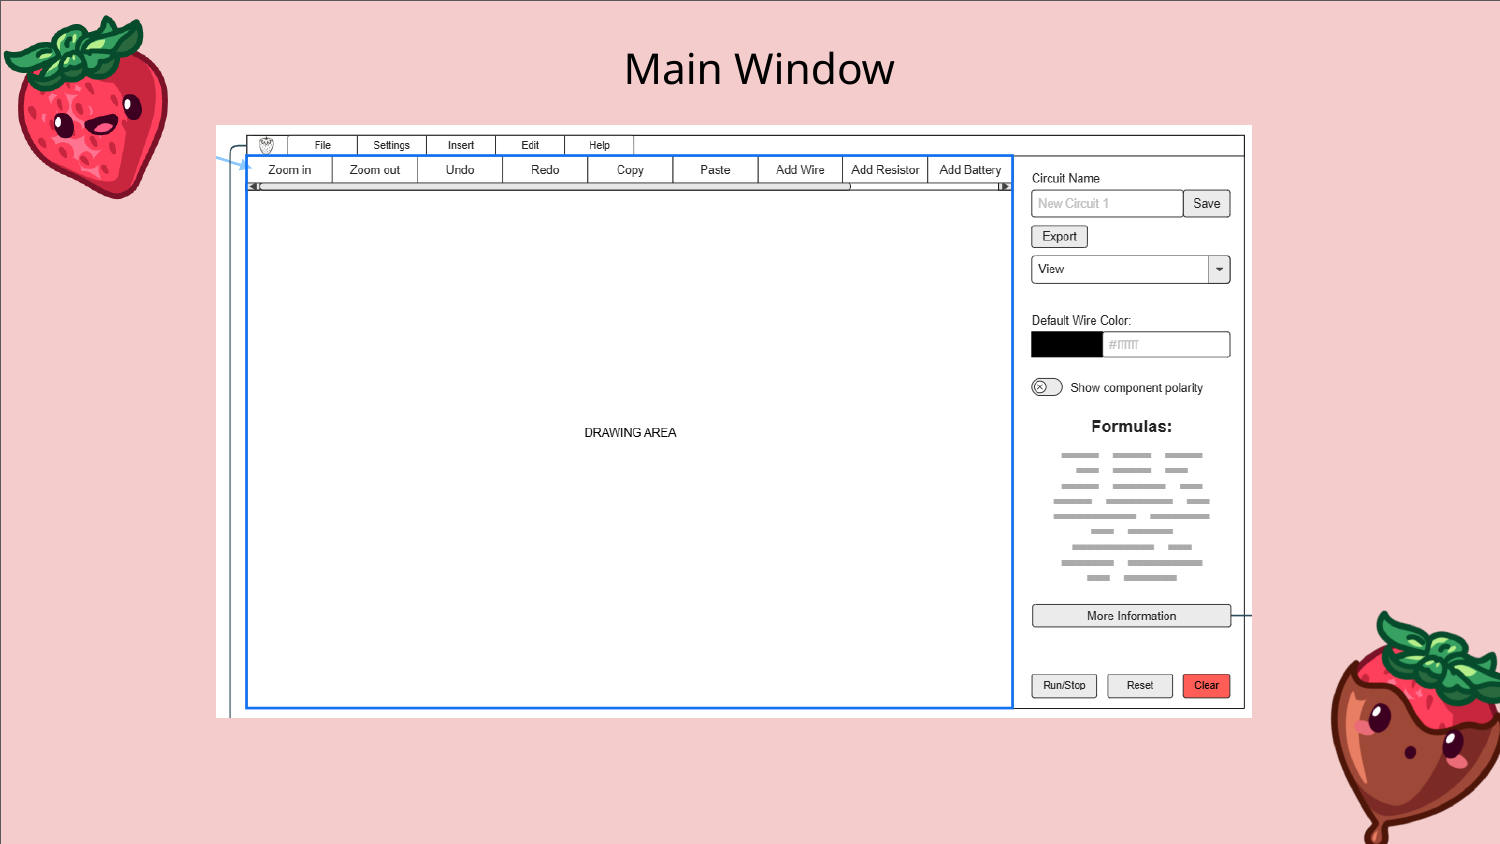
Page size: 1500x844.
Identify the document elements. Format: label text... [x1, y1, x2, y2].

text_box [0, 0, 1500, 844]
picture [0, 0, 213, 230]
picture [216, 125, 1252, 719]
title Main Window [219, 23, 1365, 113]
picture [1251, 573, 1500, 844]
